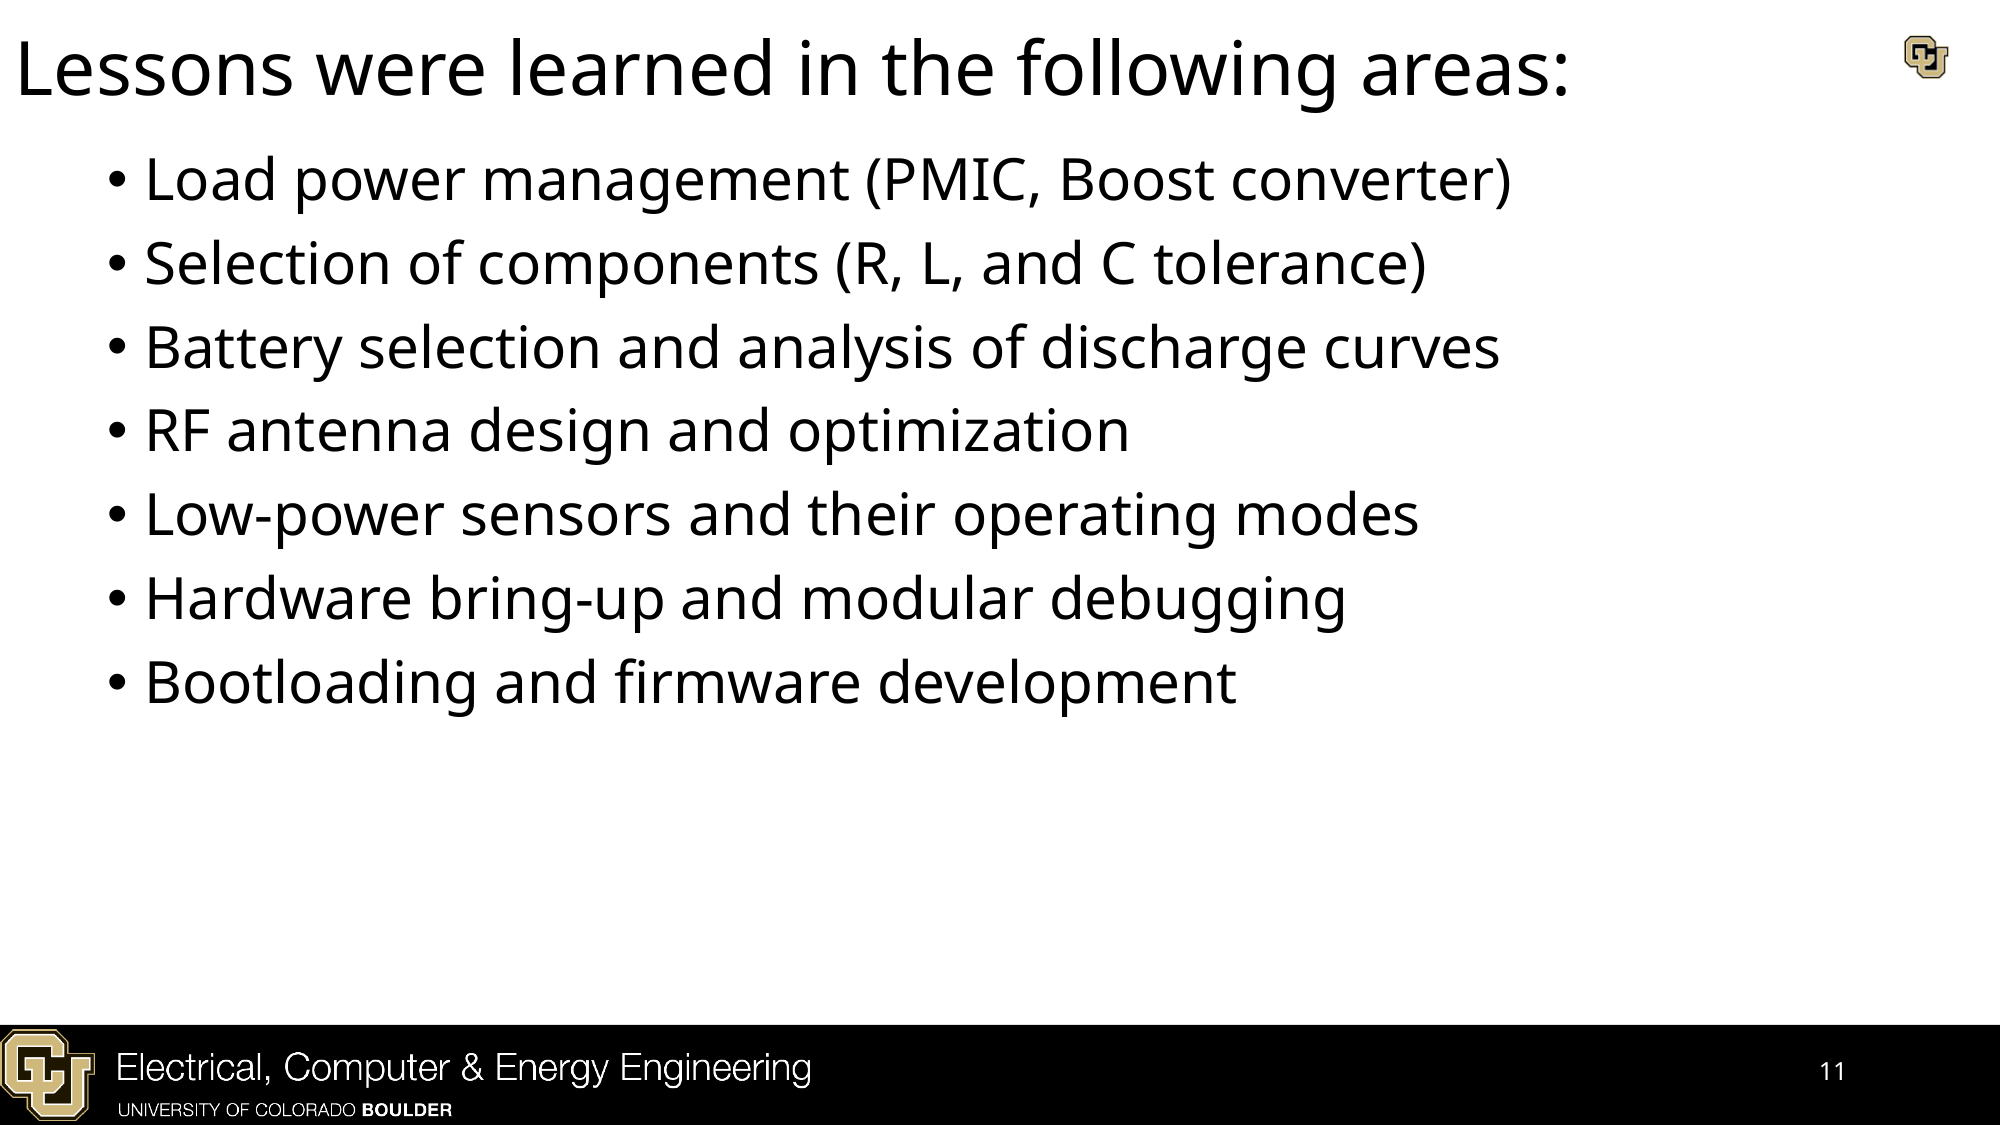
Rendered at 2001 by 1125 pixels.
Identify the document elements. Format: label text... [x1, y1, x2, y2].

picture [0, 1029, 810, 1121]
title Lessons were learned in the following areas: [0, 0, 1772, 143]
list Load power management (PMIC, Boost converter) Selection of components (R, L, and C tolerance) Battery selection and analysis of discharge curves RF antenna design and optimization Low-power sensors and their operating modes Hardware bring-up and modular debugging Bootloading and firmware development [92, 142, 1772, 912]
picture [1899, 32, 1958, 87]
slide_number 11 [1412, 1042, 1863, 1103]
footer Insert References Here [0, 1024, 2000, 1125]
